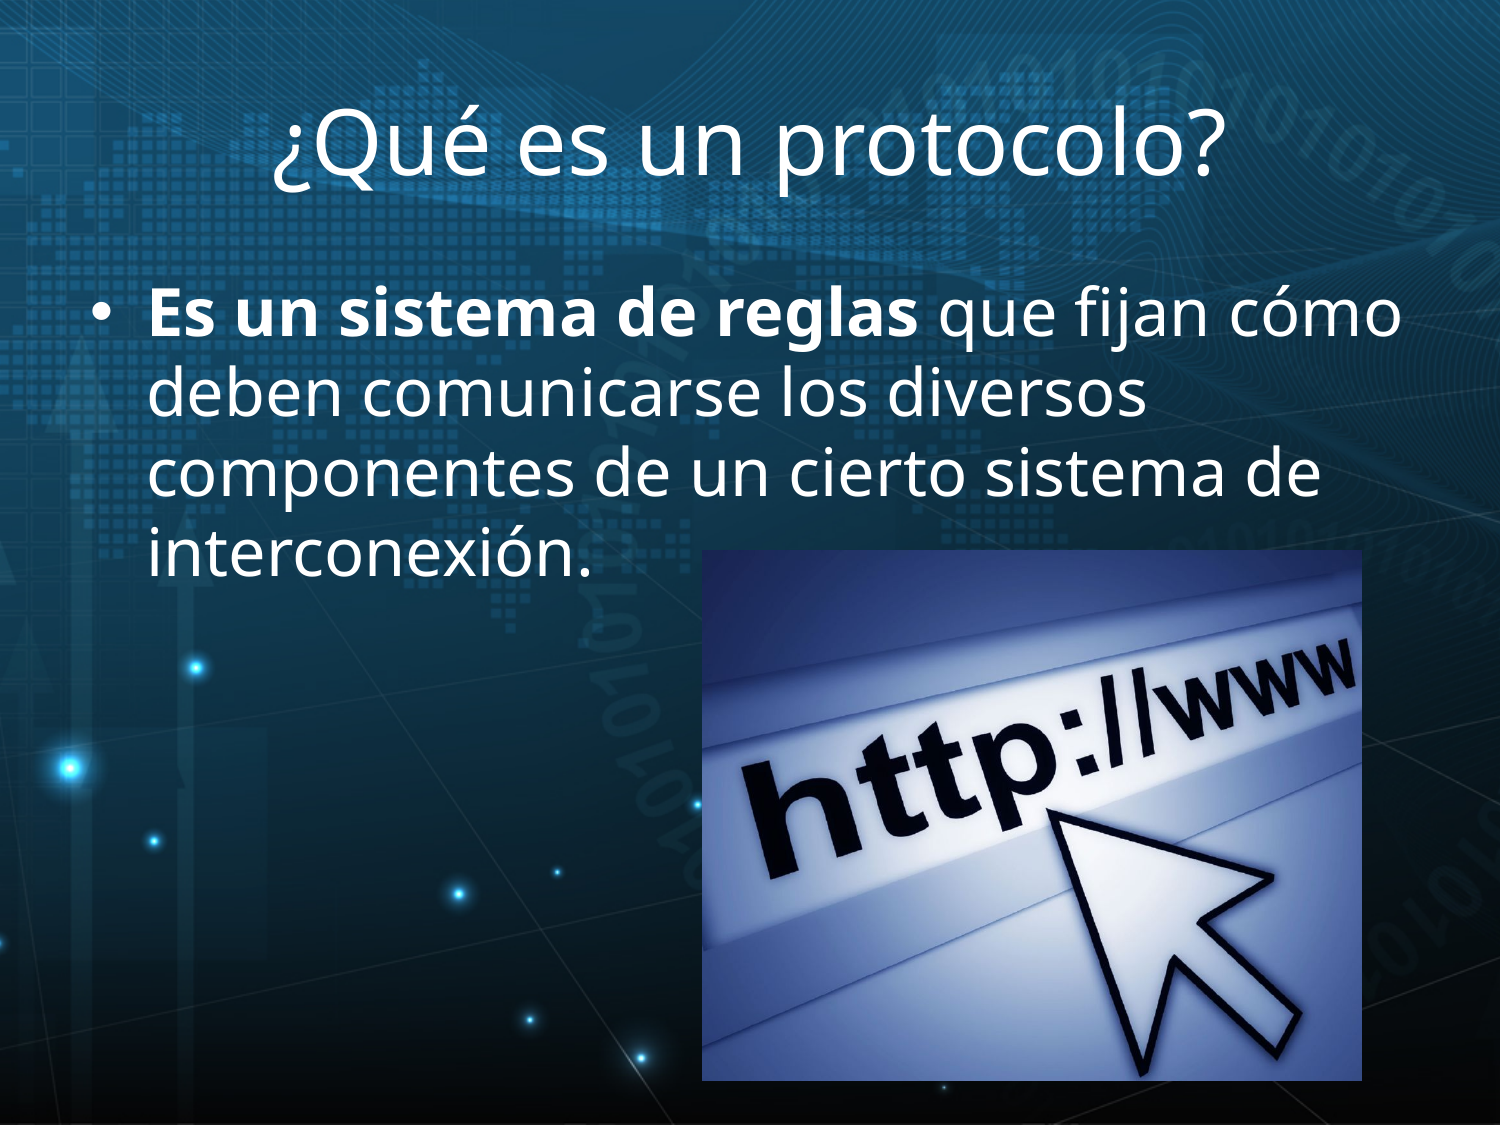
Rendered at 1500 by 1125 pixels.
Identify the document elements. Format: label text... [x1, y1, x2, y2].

picture [0, 0, 1500, 1125]
title ¿Qué es un protocolo? [74, 44, 1426, 233]
list Es un sistema de reglas que fijan cómo deben comunicarse los diversos componentes de un cierto sistema de interconexión. [74, 262, 1426, 1006]
